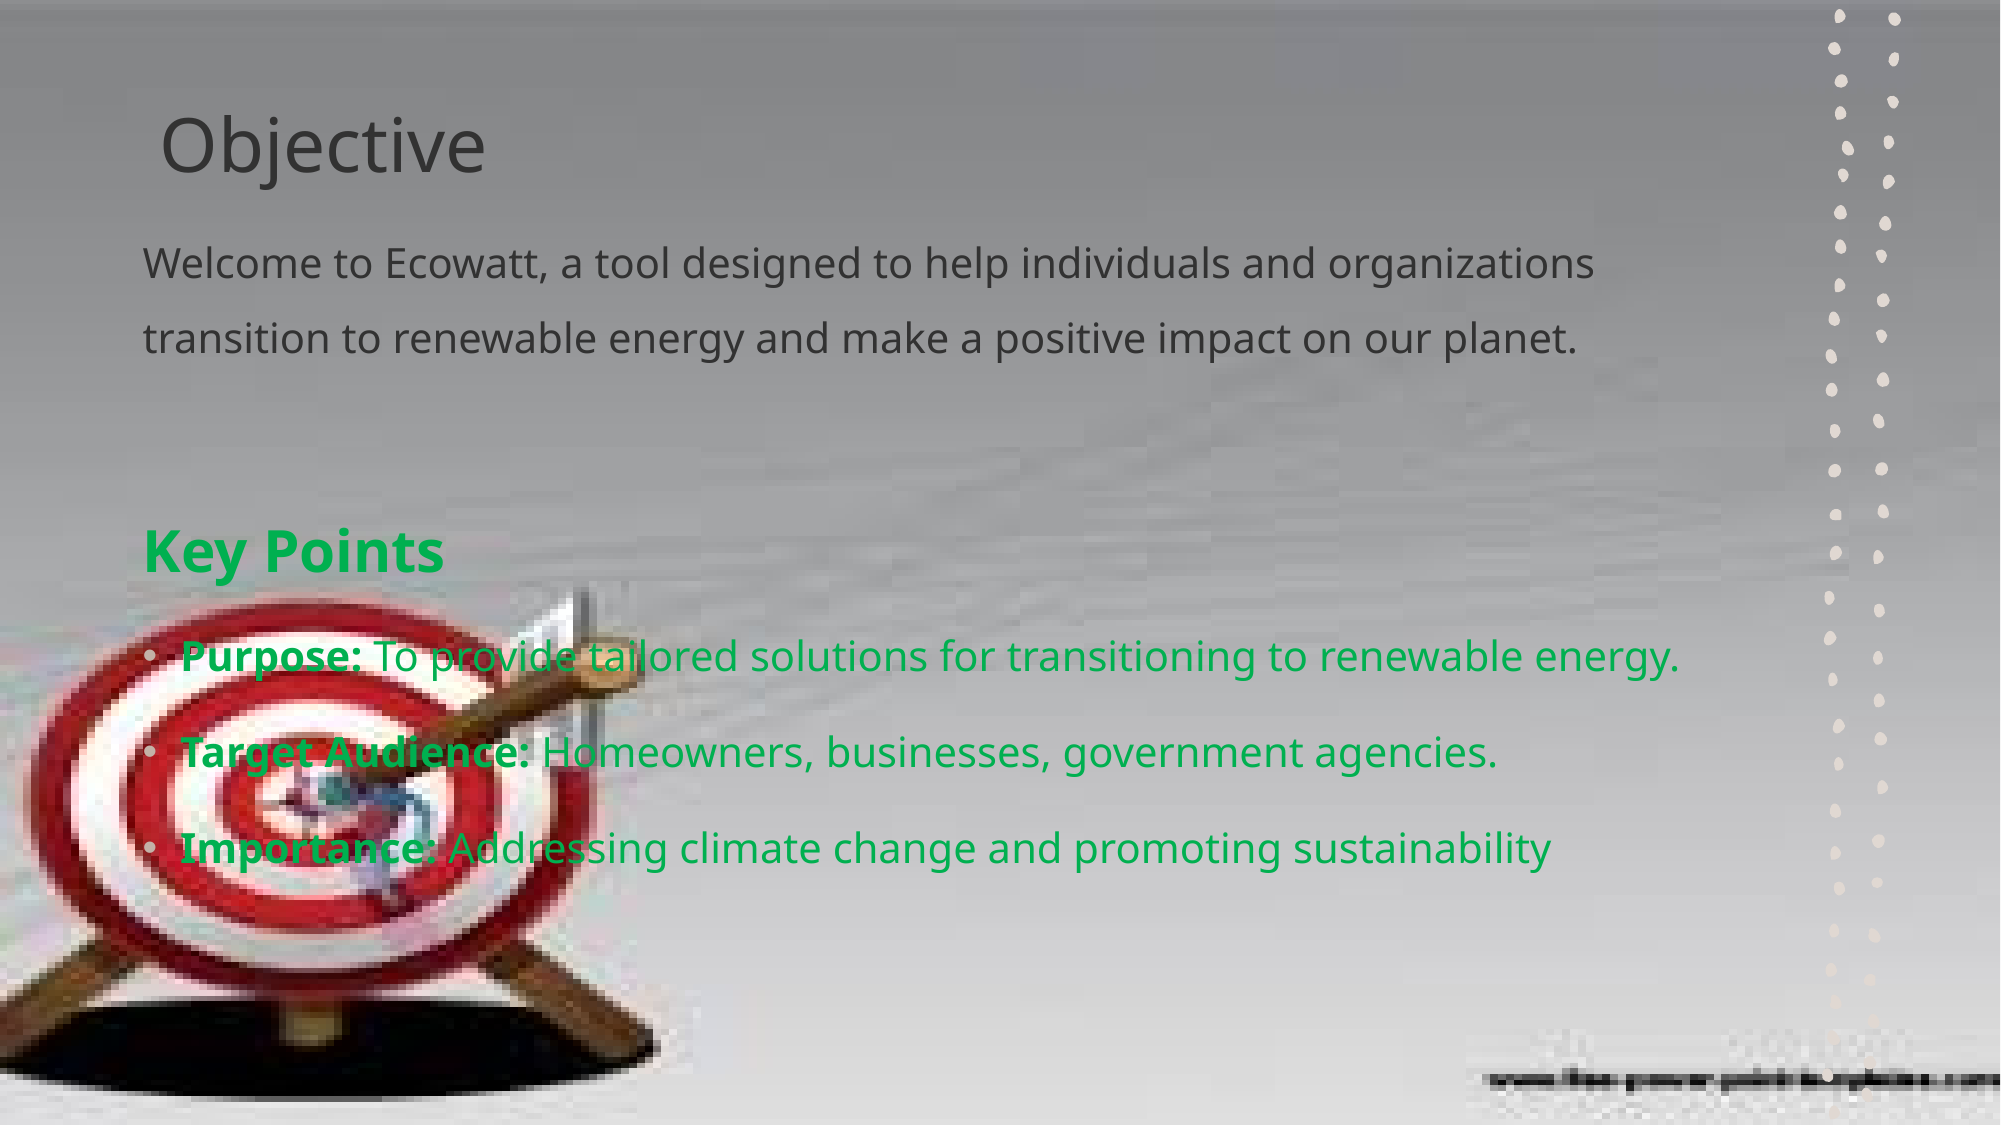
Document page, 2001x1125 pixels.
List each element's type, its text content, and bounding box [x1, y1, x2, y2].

picture [0, 0, 2001, 1125]
title Objective [144, 96, 1859, 188]
list Welcome to Ecowatt, a tool designed to help individuals and organizations transition to renewable energy and make a positive impact on our planet. Key Points Purpose: To provide tailored solutions for transitioning to renewable energy. Target Audience: Homeowners, businesses, government agencies. Importance: Addressing climate change and promoting sustainability [127, 204, 1708, 919]
